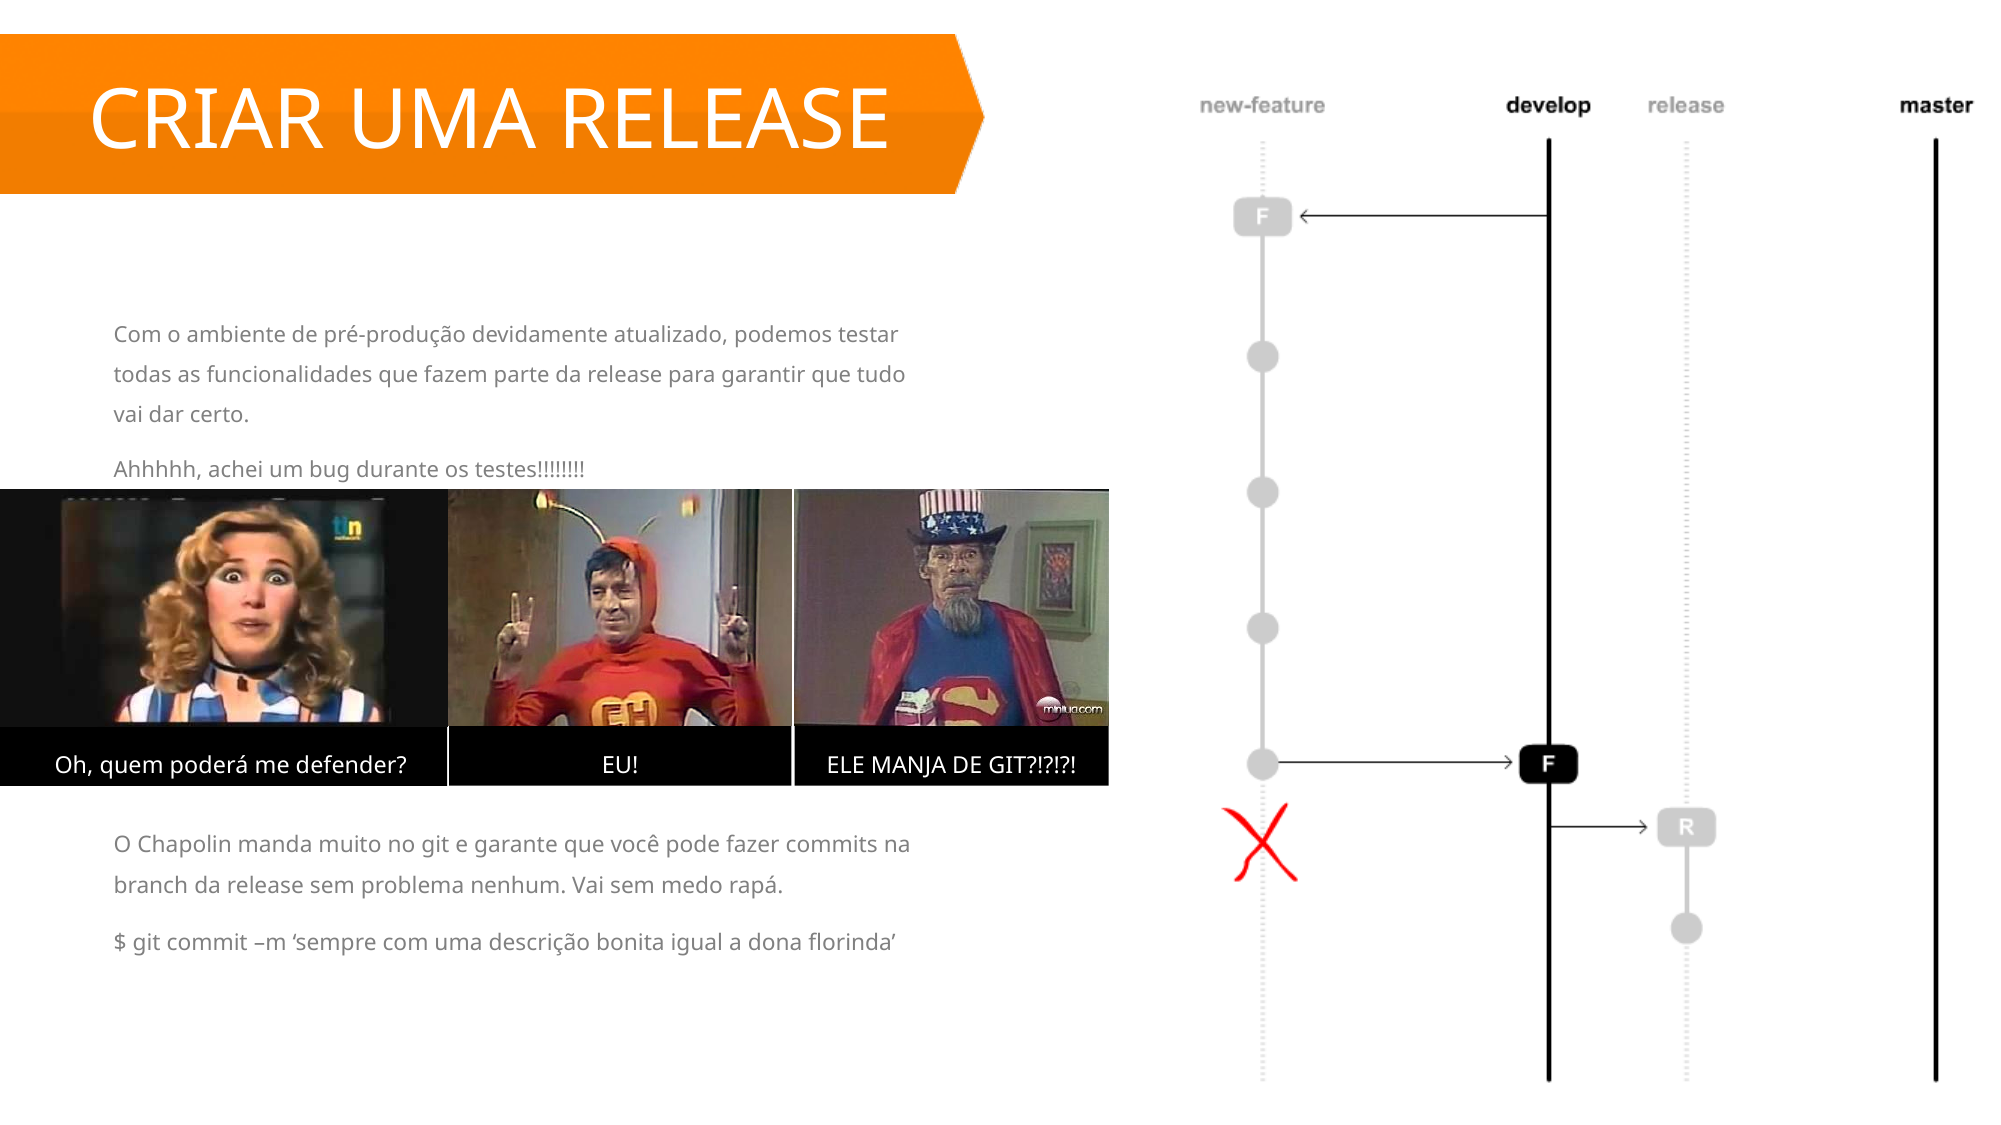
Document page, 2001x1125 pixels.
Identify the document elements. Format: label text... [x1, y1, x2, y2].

text_box Com o ambiente de pré-produção devidamente atualizado, podemos testar todas as funcionalidades que fazem parte da release para garantir que tudo vai dar certo. Ahhhhh, achei um bug durante os testes!!!!!!!! [98, 299, 938, 490]
picture [1174, 0, 2000, 1125]
picture [0, 34, 985, 194]
text_box [0, 727, 448, 787]
text_box ELE MANJA DE GIT?!?!?! [794, 728, 1109, 786]
picture [794, 489, 1109, 726]
text_box Oh, quem poderá me defender? [12, 728, 448, 786]
text_box O Chapolin manda muito no git e garante que você pode fazer commits na branch da release sem problema nenhum. Vai sem medo rapá. $ git commit –m ‘sempre com uma descrição bonita igual a dona florinda’ [98, 808, 938, 1000]
text_box EU! [448, 728, 792, 786]
picture [0, 489, 792, 727]
